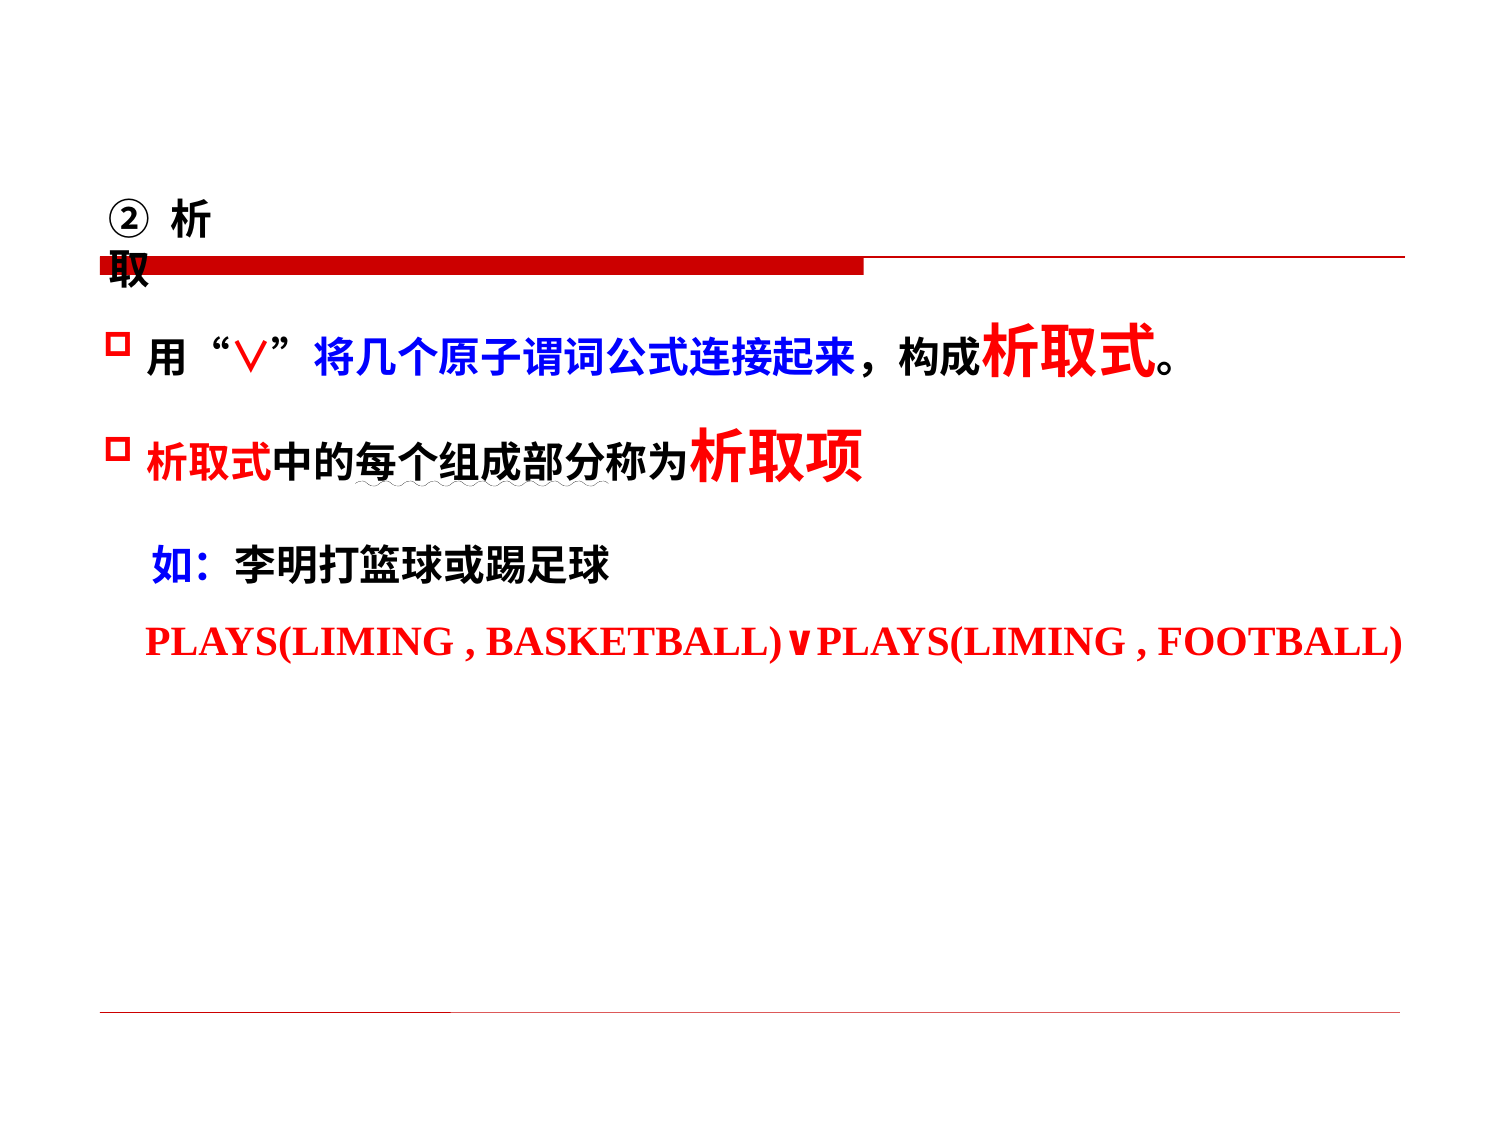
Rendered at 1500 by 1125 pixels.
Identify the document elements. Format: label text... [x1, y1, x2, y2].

text_box ② 析取 [108, 192, 251, 293]
list 用“∨”将几个原子谓词公式连接起来，构成析取式。 析取式中的每个组成部分称为析取项 如：李明打篮球或踢足球 PLAYS(LIMING , BASKETBALL)∨PLAYS(LIMING , FOOTBALL) [103, 278, 1447, 917]
